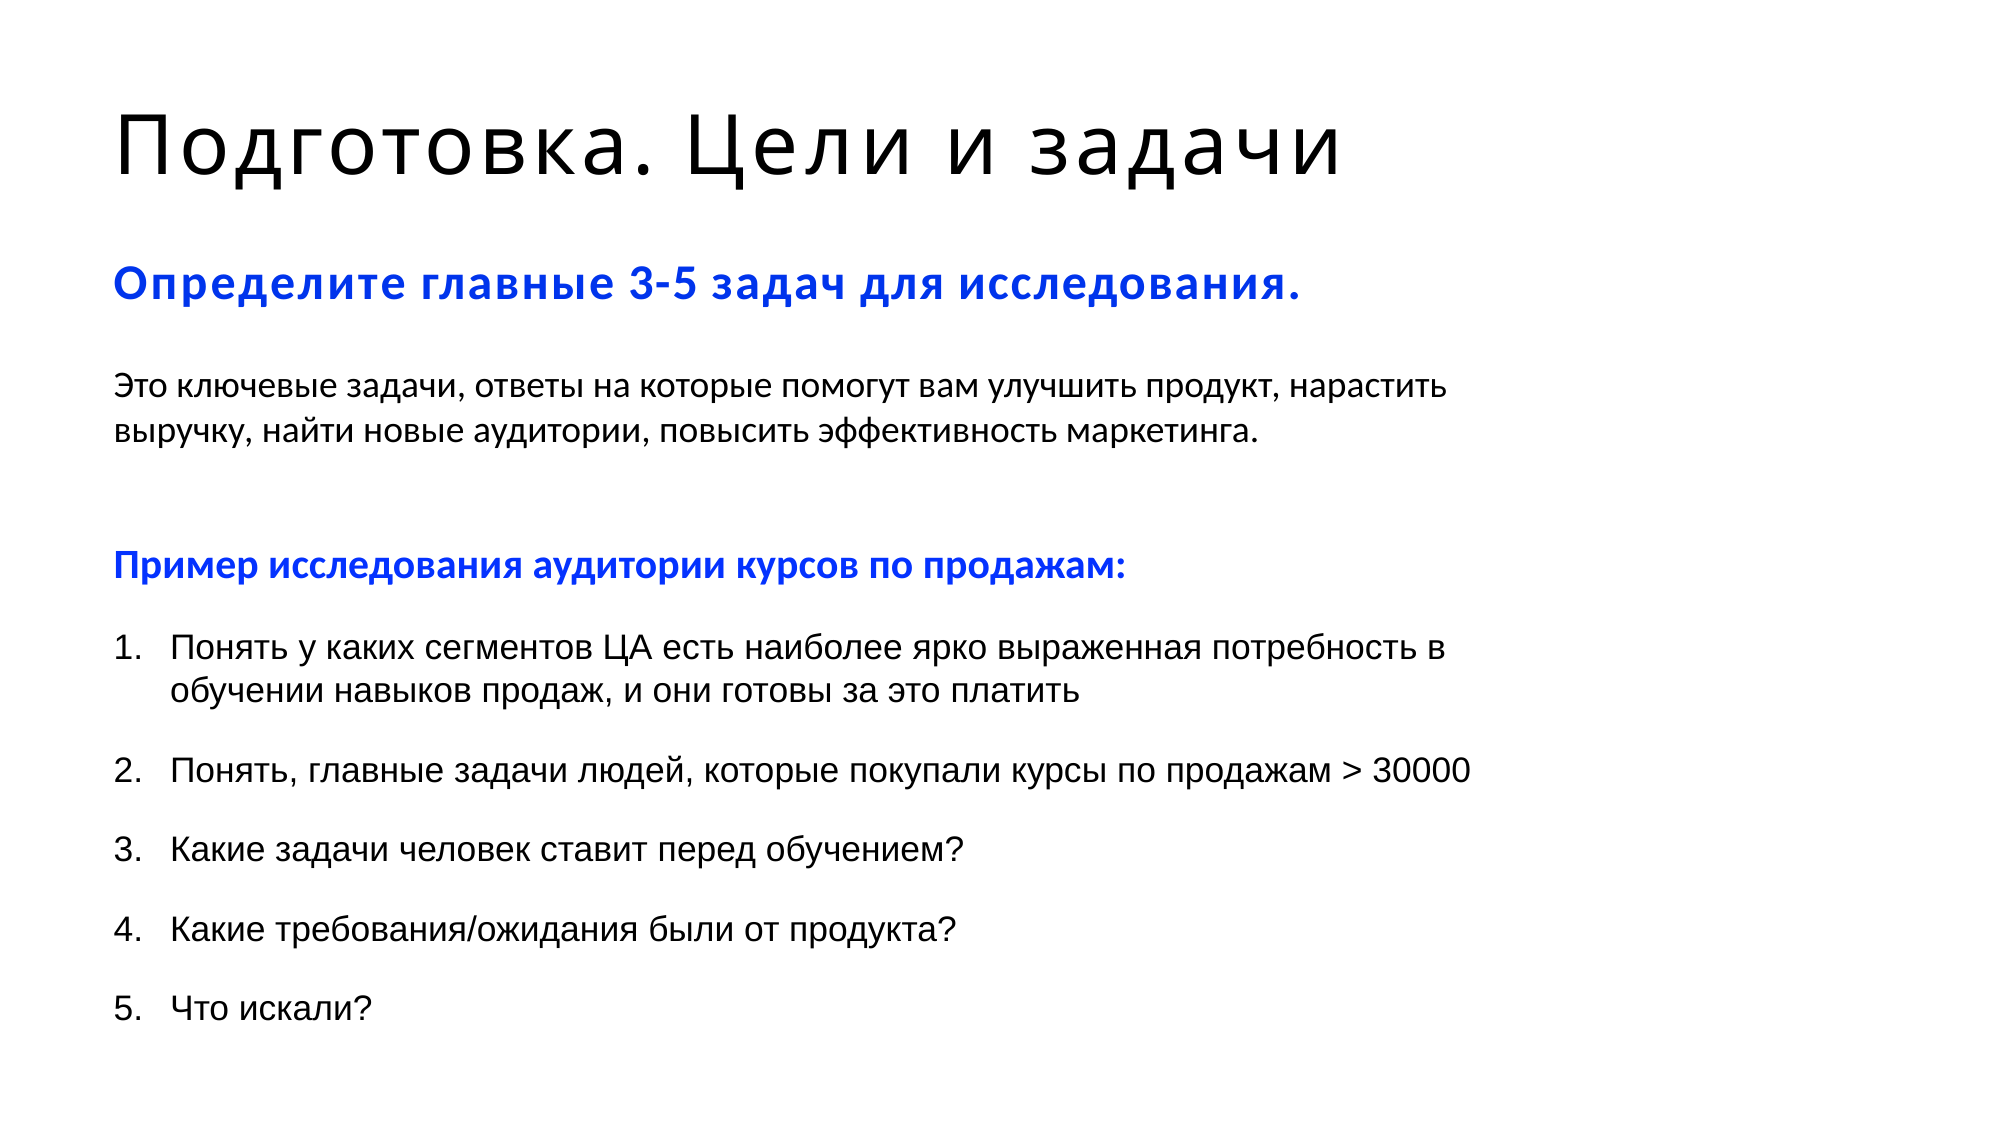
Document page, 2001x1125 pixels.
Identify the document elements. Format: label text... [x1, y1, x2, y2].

title Подготовка. Цели и задачи [111, 45, 1837, 236]
text_box Определите главные 3-5 задач для исследования. Это ключевые задачи, ответы на которые помогут вам улучшить продукт, нарастить выручку, найти новые аудитории, повысить эффективность маркетинга. Пример исследования аудитории курсов по продажам: Понять у каких сегментов ЦА есть наиболее ярко выраженная потребность в обучении навыков продаж, и они готовы за это платить Понять, главные задачи людей, которые покупали курсы по продажам > 30000 Какие задачи человек ставит перед обучением? Какие требования/ожидания были от продукта? Что искали? [111, 247, 1611, 1028]
